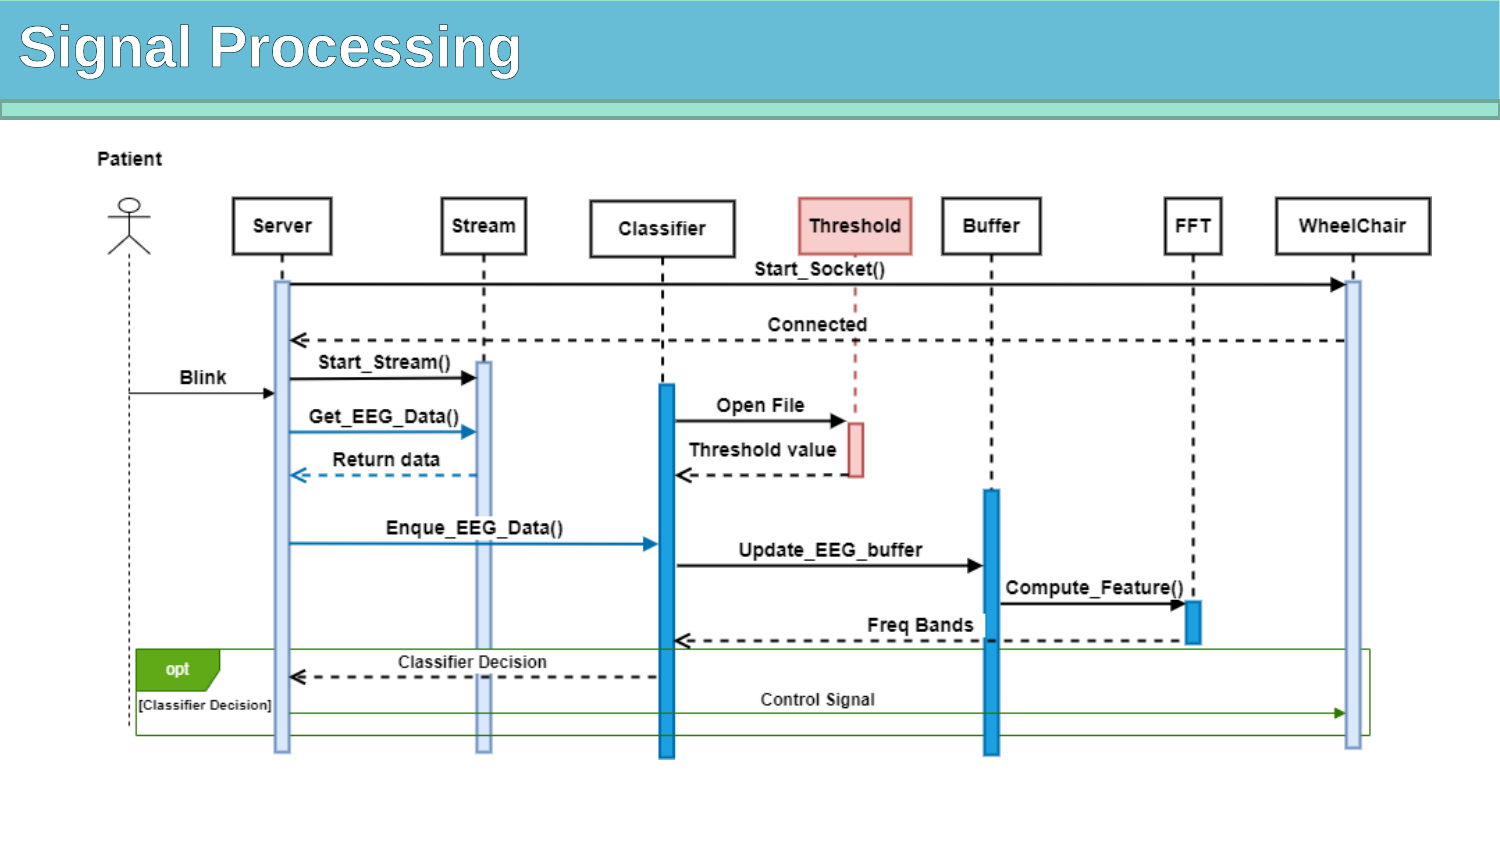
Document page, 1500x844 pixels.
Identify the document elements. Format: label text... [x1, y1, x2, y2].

text_box Signal Processing [2, 1, 555, 86]
picture [87, 145, 1432, 761]
text_box [0, 99, 1500, 120]
text_box 0 [0, 0, 1500, 99]
